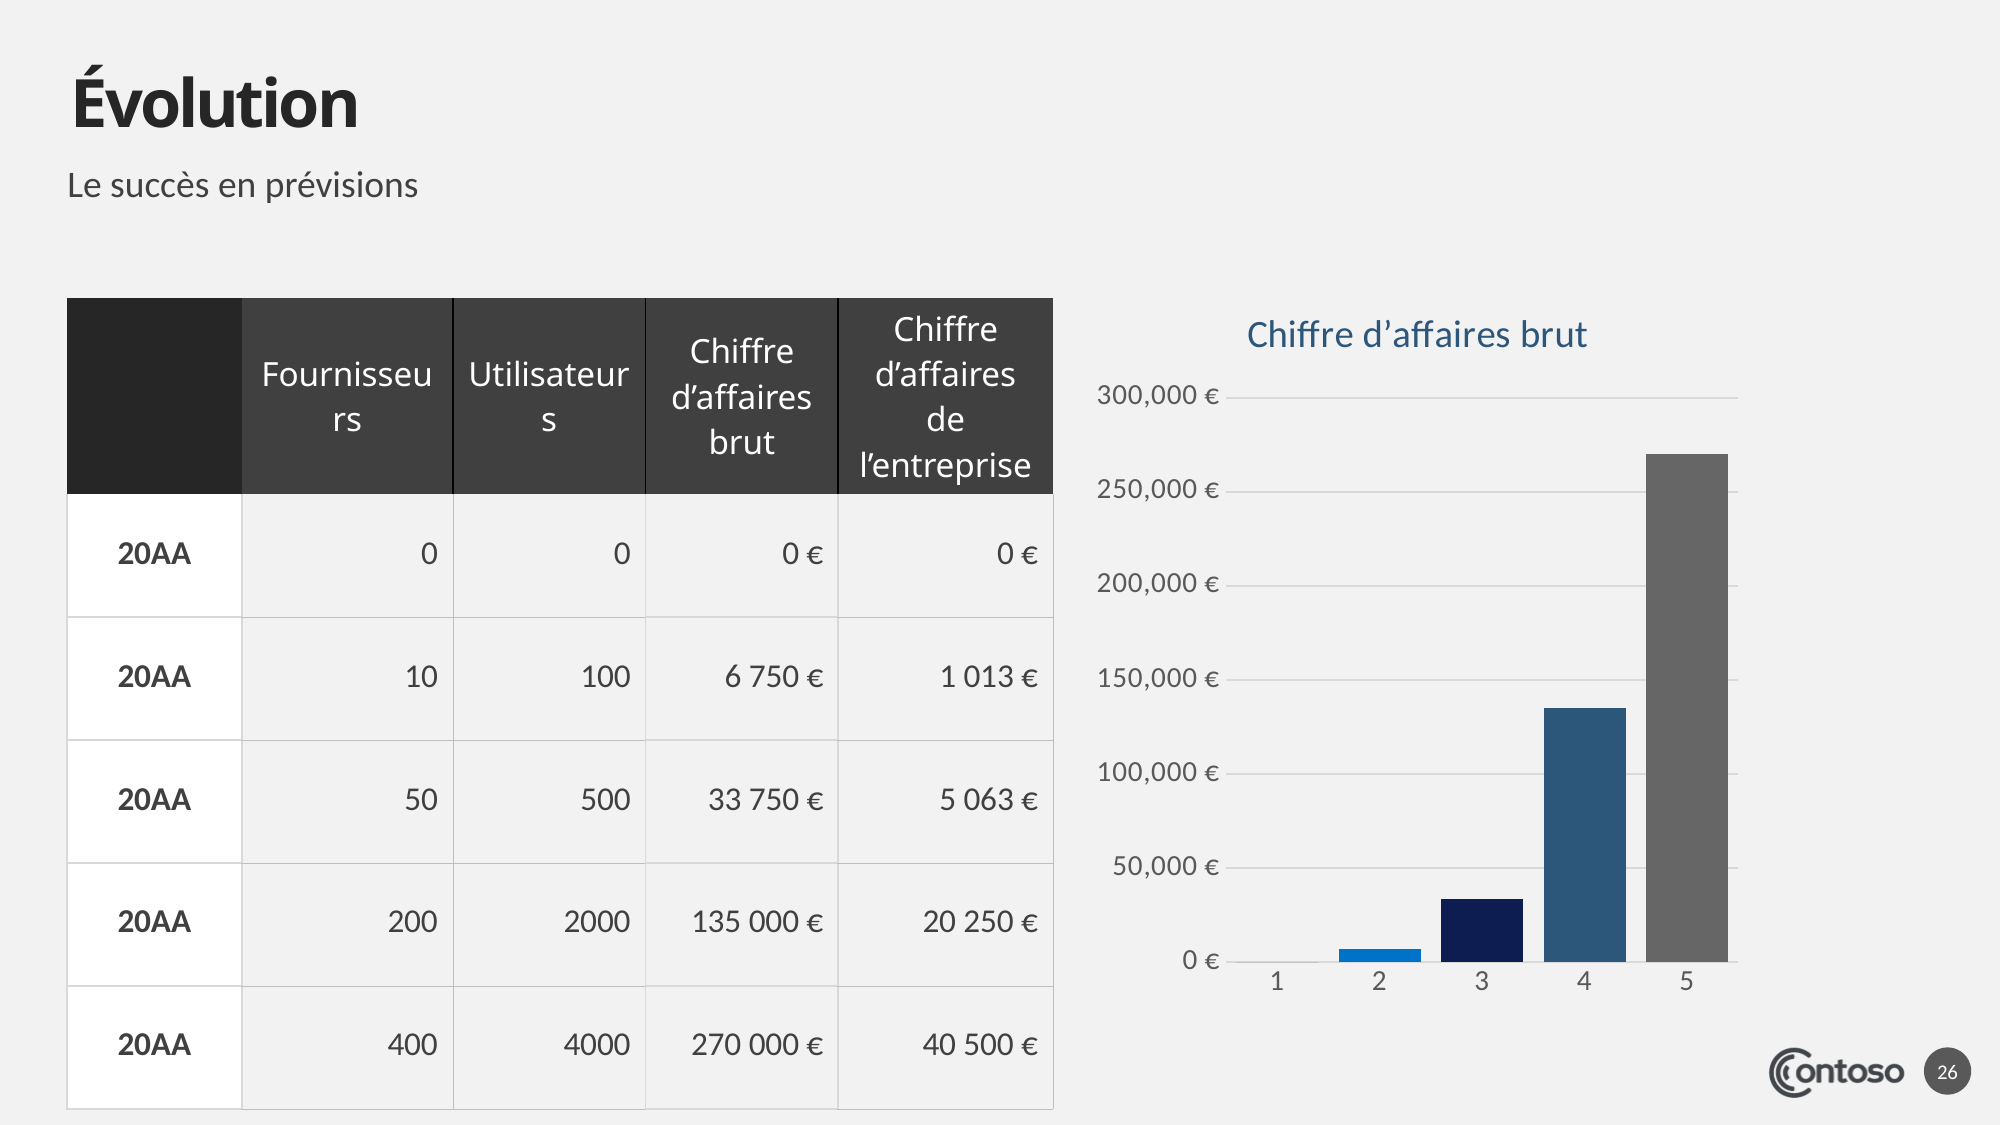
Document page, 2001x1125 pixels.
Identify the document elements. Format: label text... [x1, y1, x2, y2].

table_cell 20AA [68, 741, 241, 862]
table_cell 6 750 € [646, 618, 837, 739]
table_cell 0 [454, 494, 645, 617]
table_header Chiffre d’affaires brut [646, 298, 837, 494]
table_cell 400 [243, 987, 453, 1109]
table_cell 1 013 € [839, 618, 1053, 740]
table_header Chiffre d’affaires de l’entreprise [839, 298, 1053, 494]
title Évolution [70, 70, 1930, 142]
table_cell 40 500 € [839, 987, 1053, 1109]
table_header Fournisseurs [242, 298, 452, 494]
table_cell 50 [243, 741, 453, 863]
table_cell 135 000 € [646, 864, 837, 985]
table_cell 4000 [454, 987, 645, 1109]
table_header Utilisateurs [454, 298, 645, 494]
table_cell 10 [243, 618, 453, 740]
table_header [67, 298, 242, 494]
table_cell 0 € [839, 494, 1053, 617]
table_cell 2000 [454, 864, 645, 986]
table_cell 500 [454, 741, 645, 863]
table_cell 20AA [68, 987, 241, 1108]
table_cell 20 250 € [839, 864, 1053, 986]
table_cell 200 [243, 864, 453, 986]
chart [1083, 283, 1752, 1013]
table_cell 0 [243, 494, 453, 617]
table_cell 20AA [68, 864, 241, 985]
slide_number 26 [1923, 1047, 1972, 1095]
table_cell 270 000 € [646, 987, 837, 1108]
table_cell 20AA [68, 494, 241, 616]
table_cell 20AA [68, 618, 241, 739]
list Le succès en prévisions [67, 165, 1732, 207]
table_cell 5 063 € [839, 741, 1053, 863]
table_cell 33 750 € [646, 741, 837, 862]
table_cell 100 [454, 618, 645, 740]
table_cell 0 € [646, 494, 837, 616]
